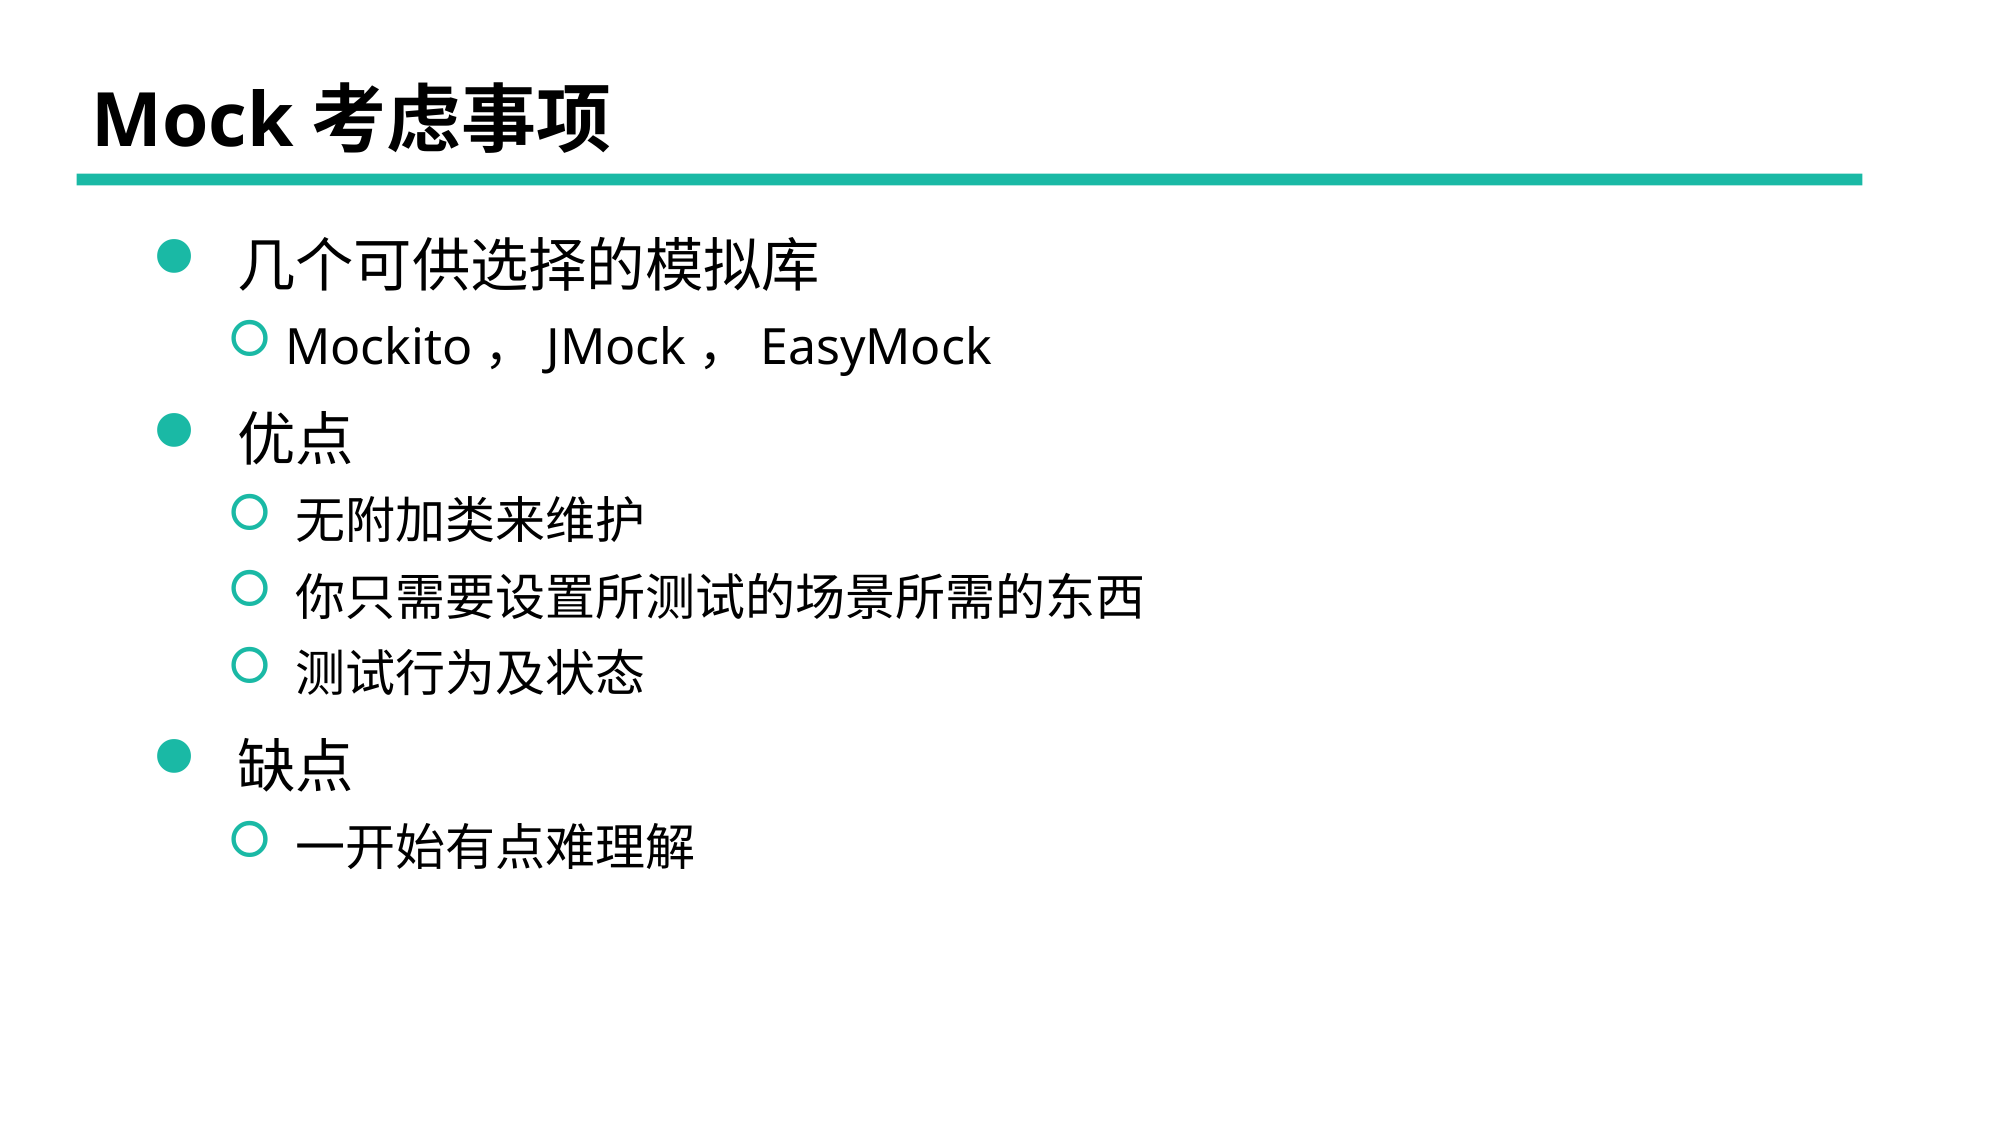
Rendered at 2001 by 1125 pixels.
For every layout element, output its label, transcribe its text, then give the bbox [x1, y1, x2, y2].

list 几个可供选择的模拟库 Mockito，JMock，EasyMock 优点 无附加类来维护 你只需要设置所测试的场景所需的东西 测试行为及状态 缺点 一开始有点难理解 [137, 213, 1863, 989]
title Mock考虑事项 [76, 59, 1802, 186]
